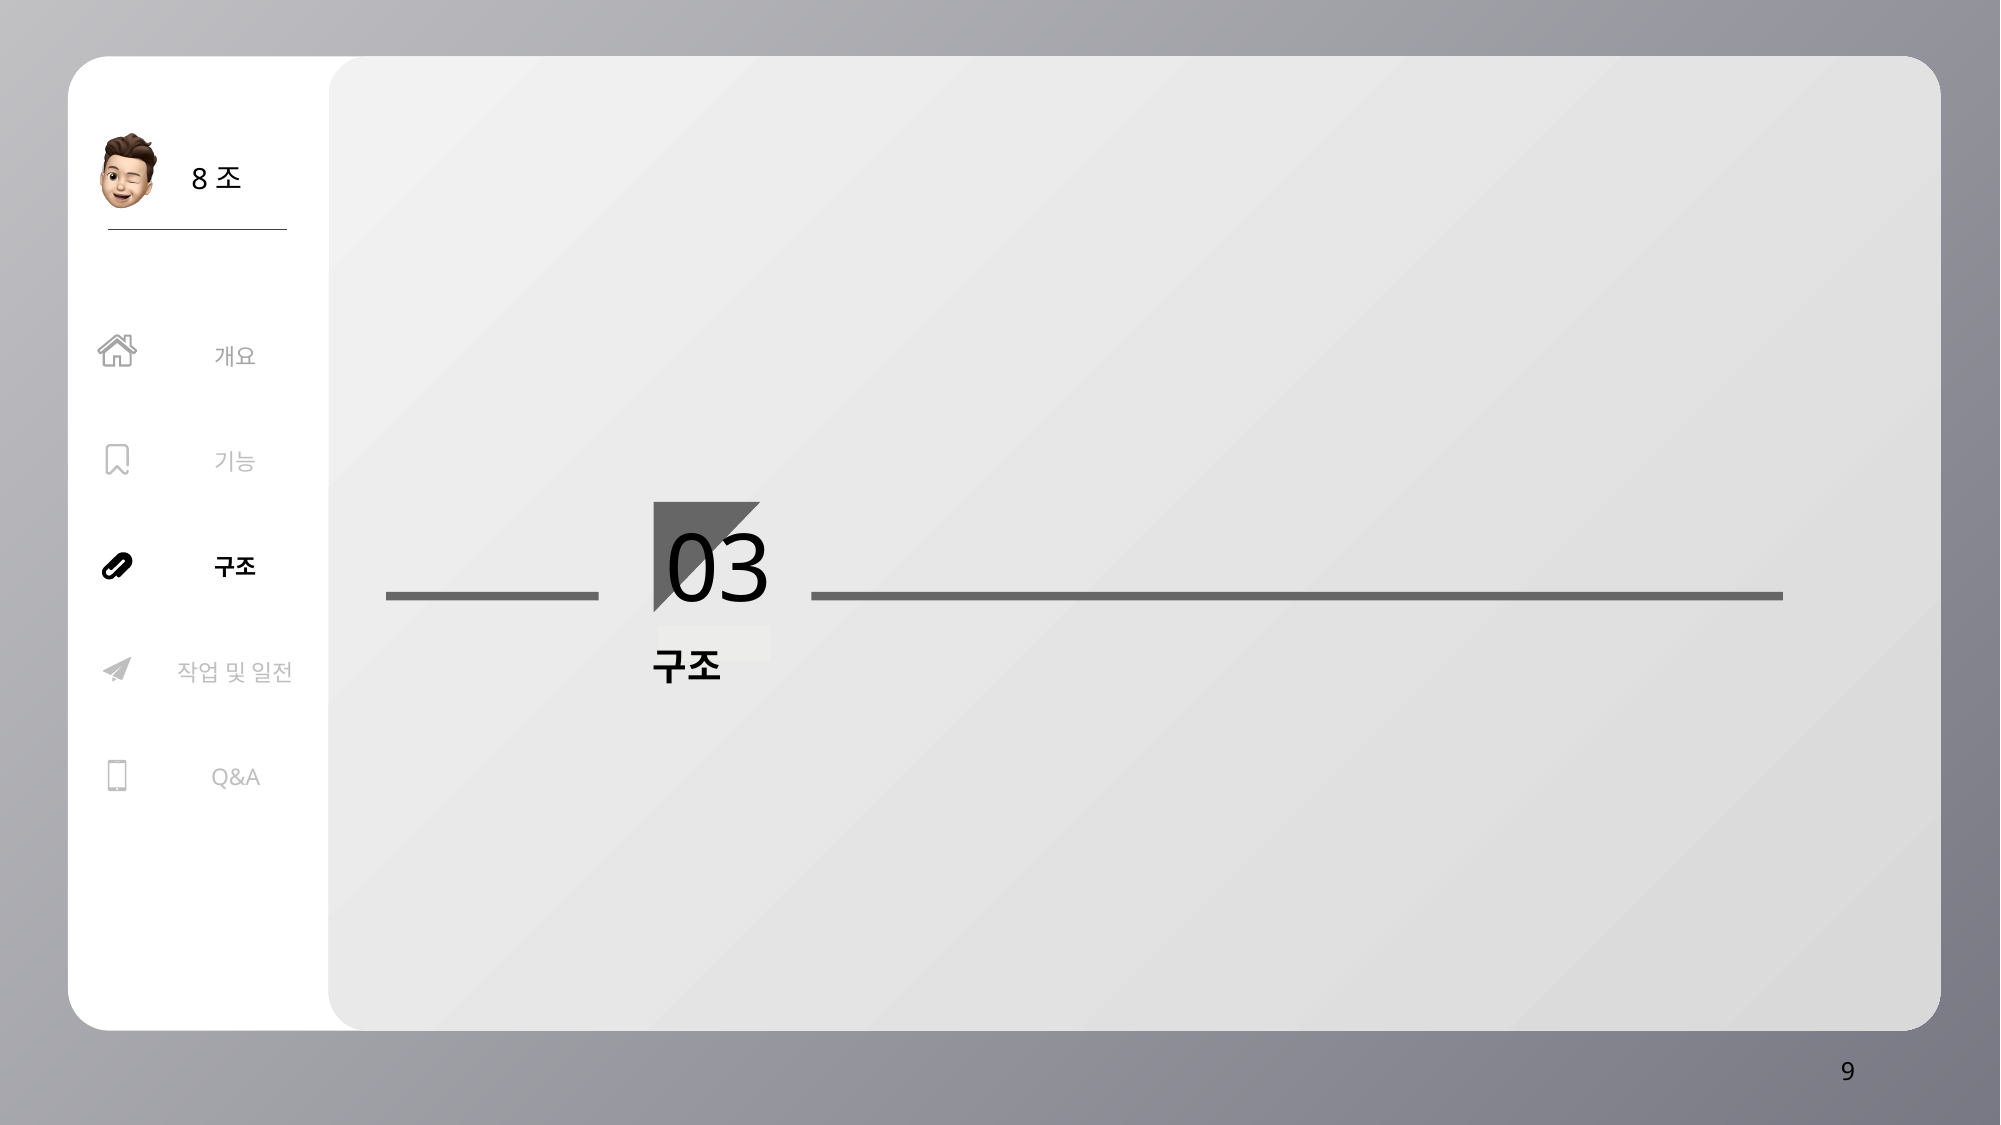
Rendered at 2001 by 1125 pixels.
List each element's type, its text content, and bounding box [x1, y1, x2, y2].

picture [70, 126, 174, 230]
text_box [653, 501, 983, 691]
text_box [67, 56, 1941, 1031]
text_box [98, 335, 137, 366]
slide_number 9 [1831, 1050, 1863, 1095]
